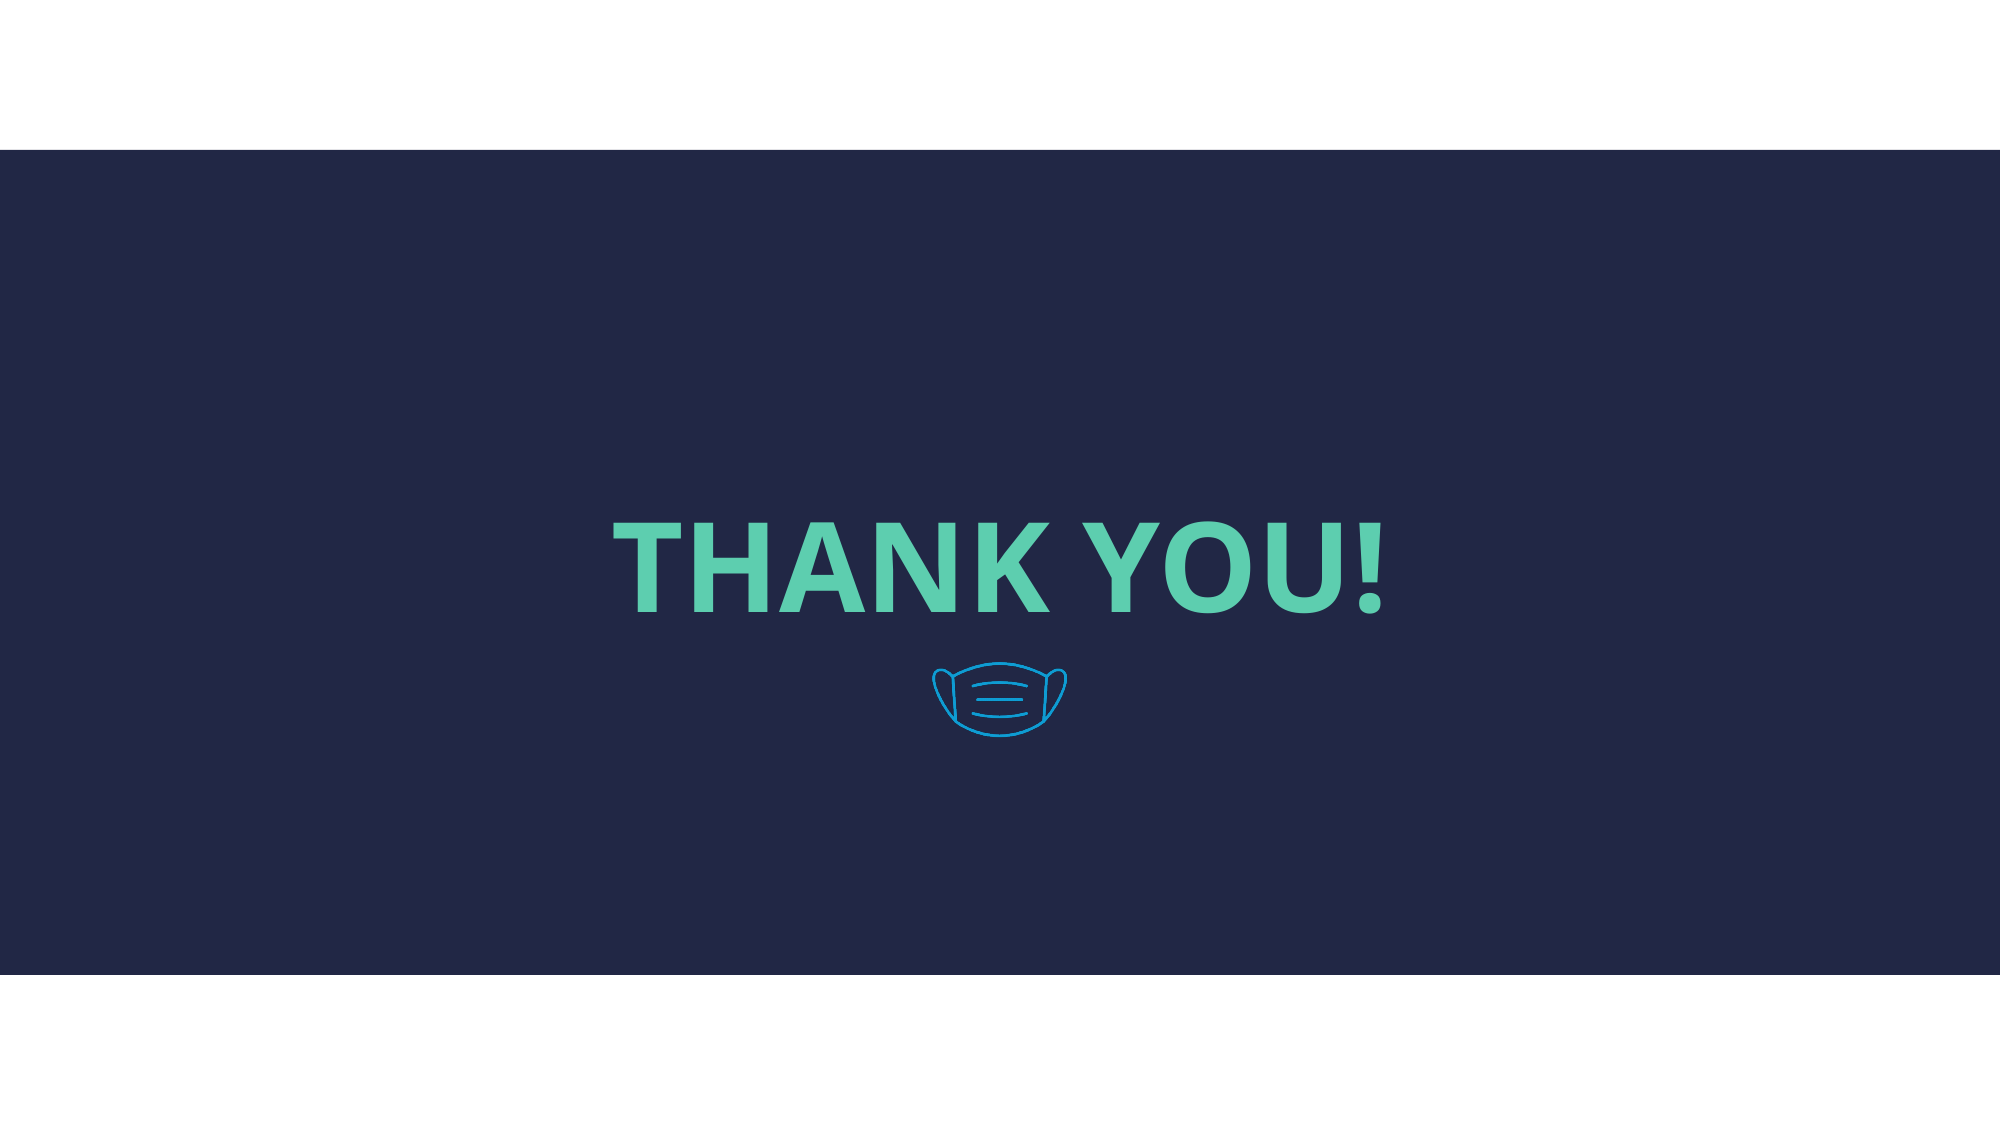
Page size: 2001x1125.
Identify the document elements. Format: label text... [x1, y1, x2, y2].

picture [924, 624, 1075, 775]
title Thank You! [0, 149, 2000, 975]
